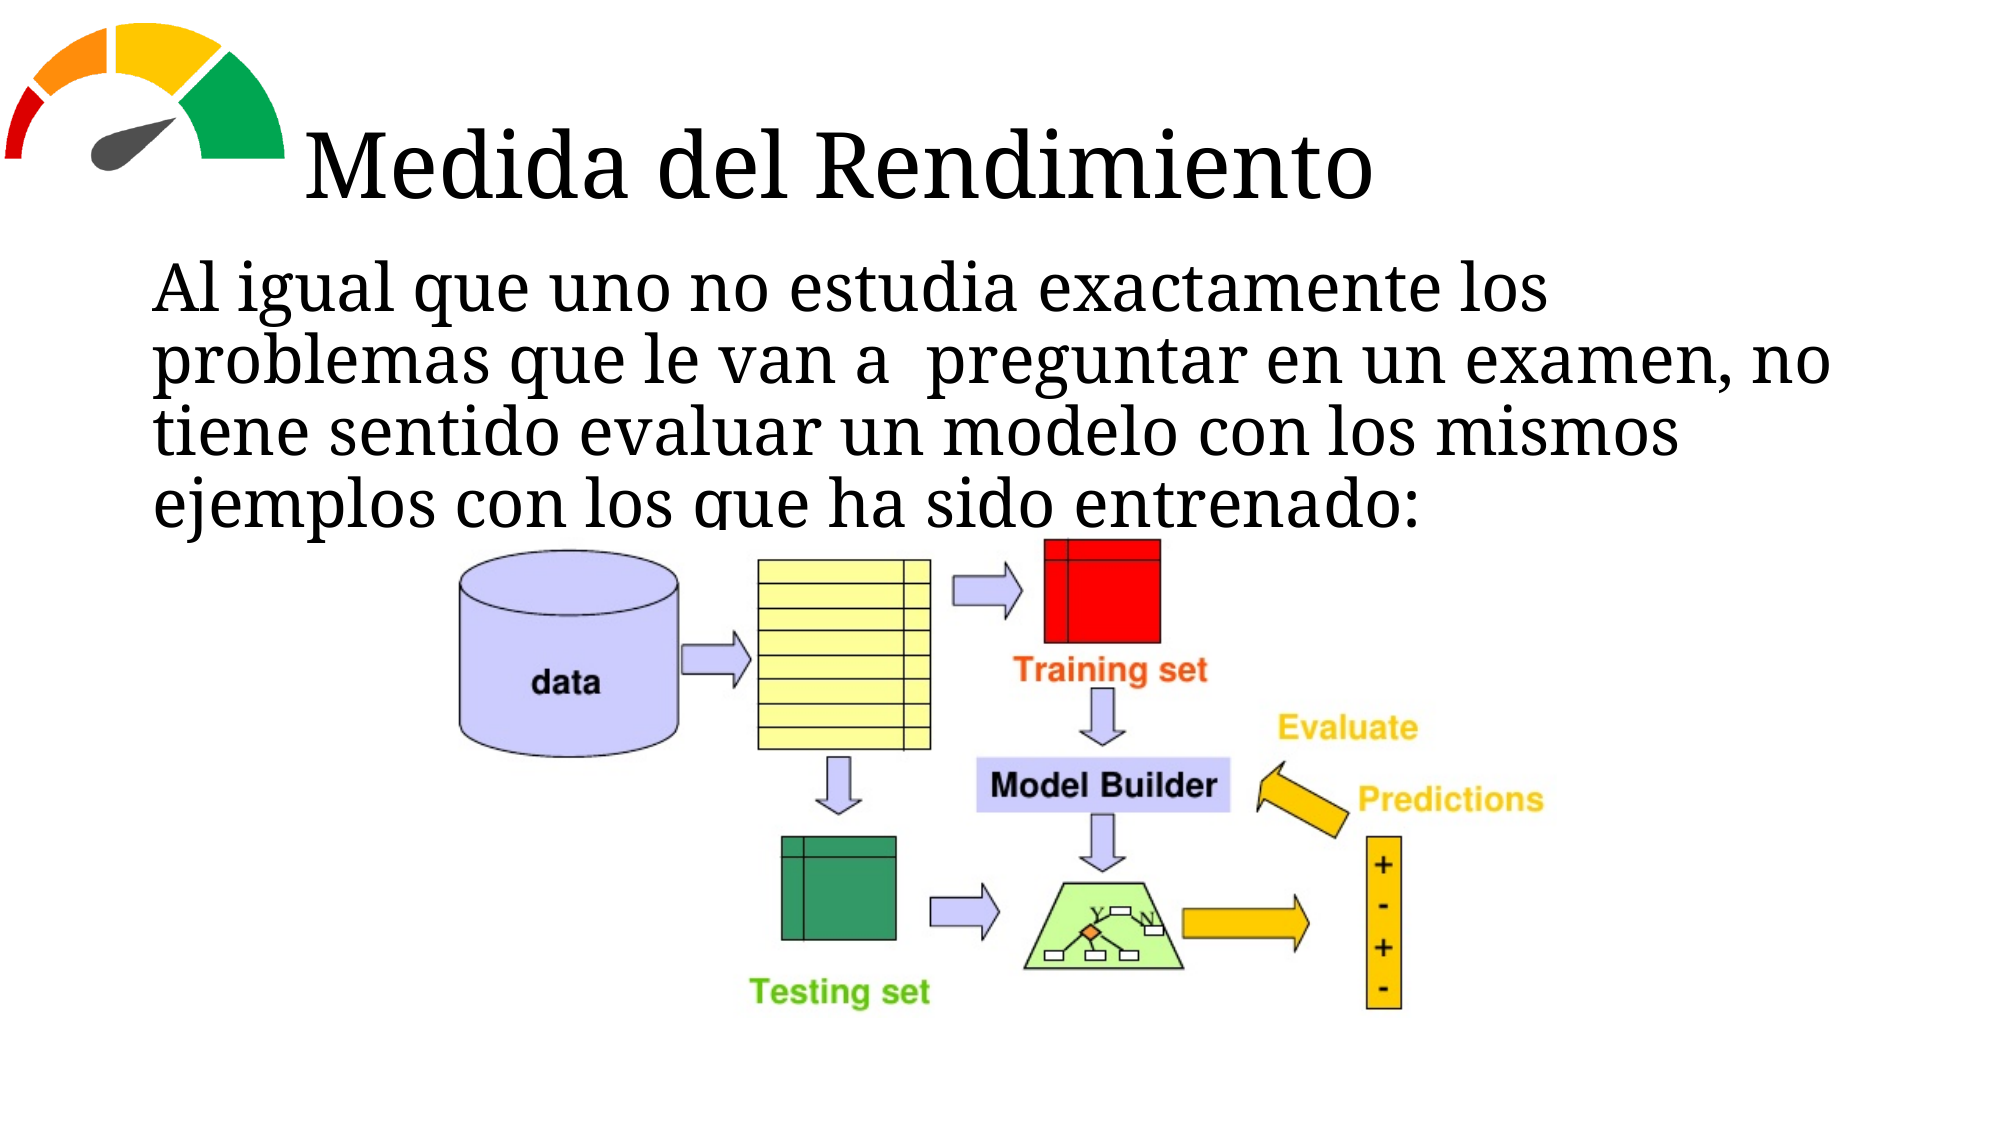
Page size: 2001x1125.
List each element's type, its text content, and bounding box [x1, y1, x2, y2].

picture [3, 16, 285, 173]
picture [442, 530, 1557, 1018]
list Al igual que uno no estudia exactamente los problemas que le van a preguntar en un examen, no tiene sentido evaluar un modelo con los mismos ejemplos con los que ha sido entrenado: [137, 246, 1899, 1099]
title Medida del Rendimiento [288, 59, 1863, 246]
